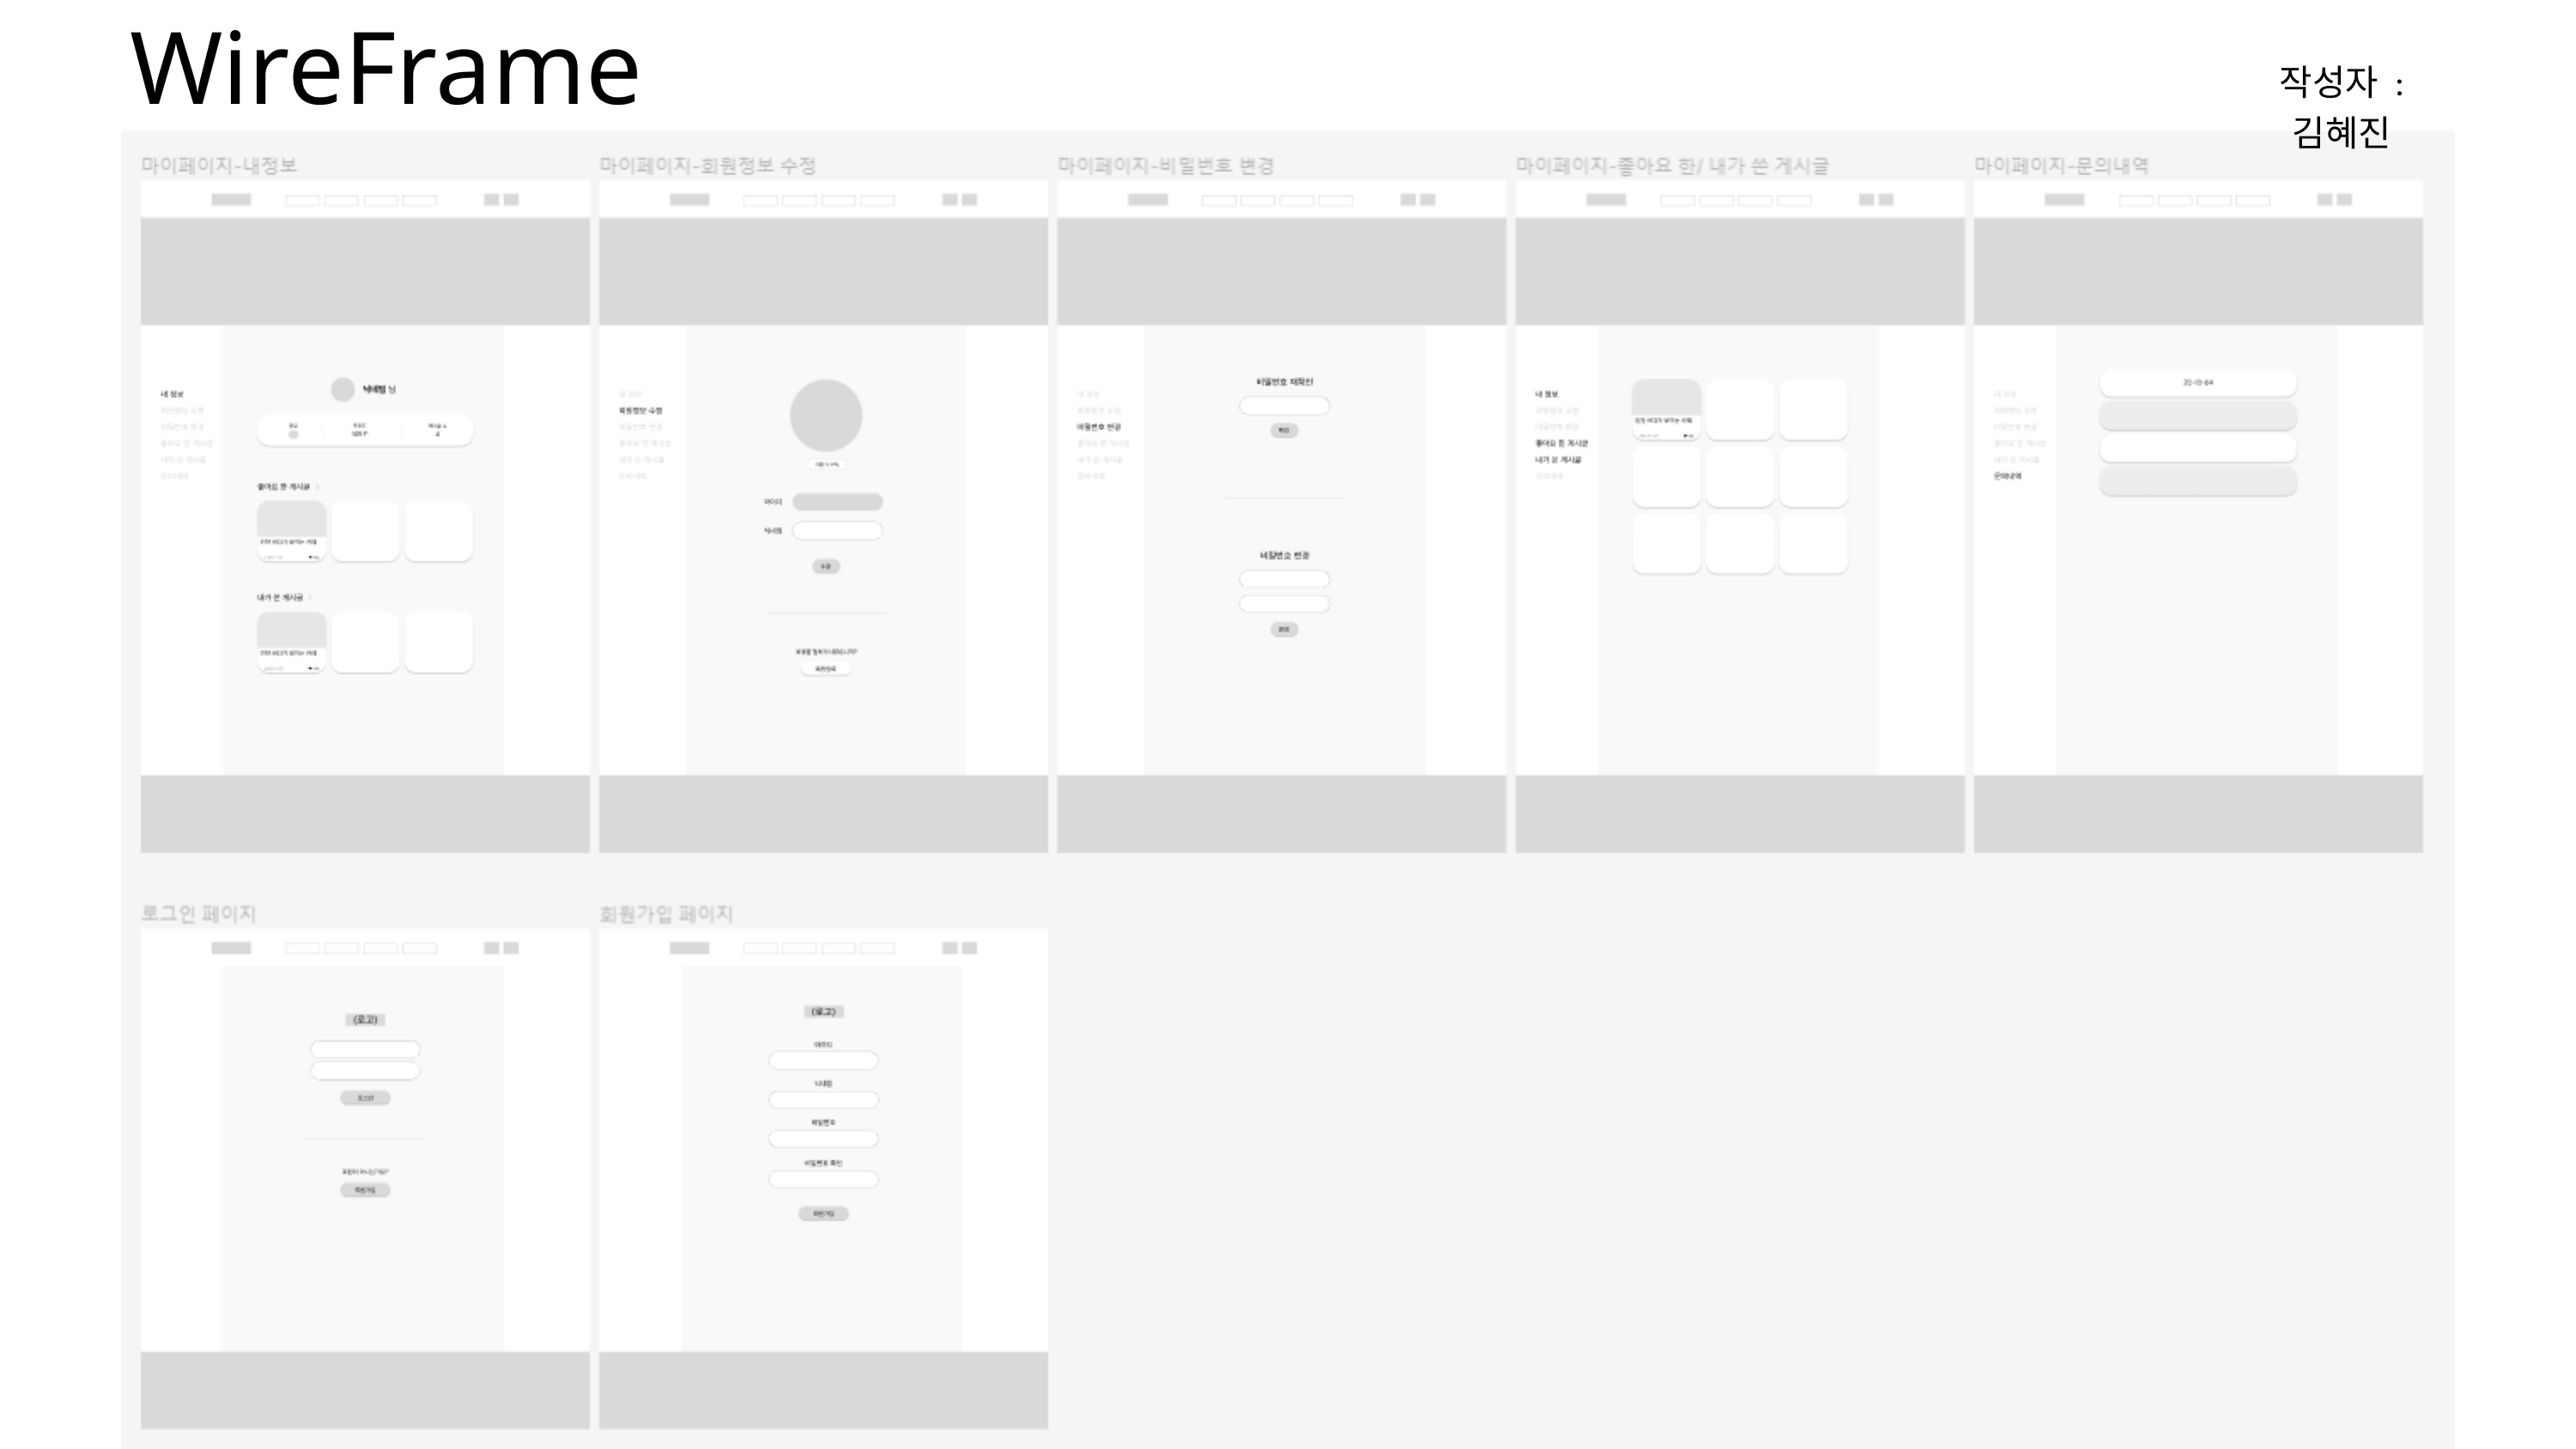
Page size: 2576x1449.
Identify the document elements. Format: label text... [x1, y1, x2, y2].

picture [120, 131, 2456, 1449]
text_box 작성자 : 김혜진 [2228, 52, 2455, 130]
text_box WireFrame [0, 0, 2576, 124]
